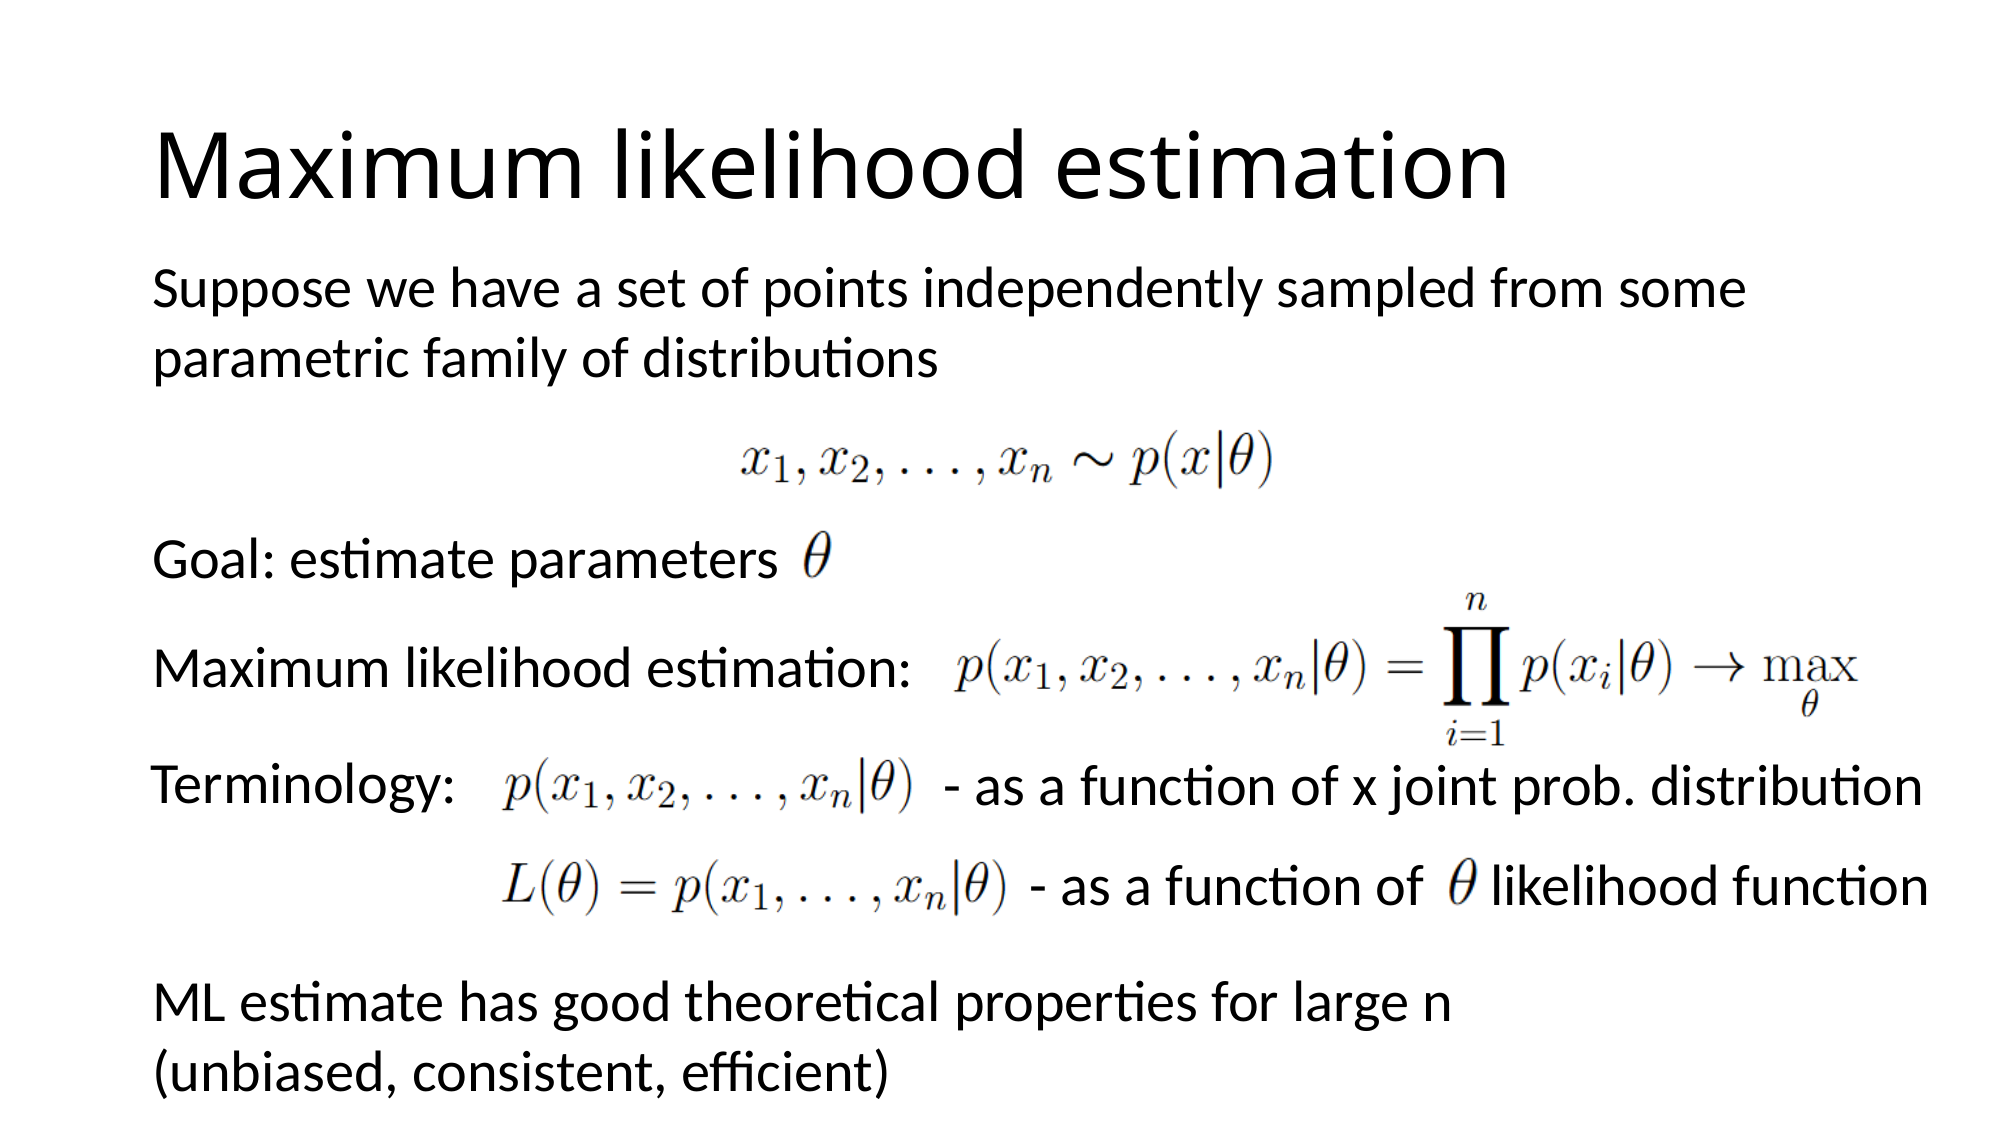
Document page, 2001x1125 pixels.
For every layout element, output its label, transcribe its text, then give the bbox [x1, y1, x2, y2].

picture [1431, 846, 1487, 918]
picture [943, 589, 1874, 760]
text_box - as a function of x joint prob. distribution [929, 739, 1967, 825]
title Maximum likelihood estimation [137, 59, 1863, 241]
text_box Goal: estimate parameters [137, 513, 844, 598]
picture [487, 845, 1017, 932]
text_box ML estimate has good theoretical properties for large n (unbiased, consistent, efficient) [137, 955, 1585, 1111]
text_box Suppose we have a set of points independently sampled from some parametric family of distributions [137, 241, 1877, 397]
picture [726, 422, 1288, 496]
picture [786, 519, 841, 591]
text_box Terminology: [135, 738, 496, 823]
text_box - as a function of likelihood function [1014, 839, 2000, 924]
picture [495, 739, 918, 826]
text_box Maximum likelihood estimation: [137, 621, 943, 707]
